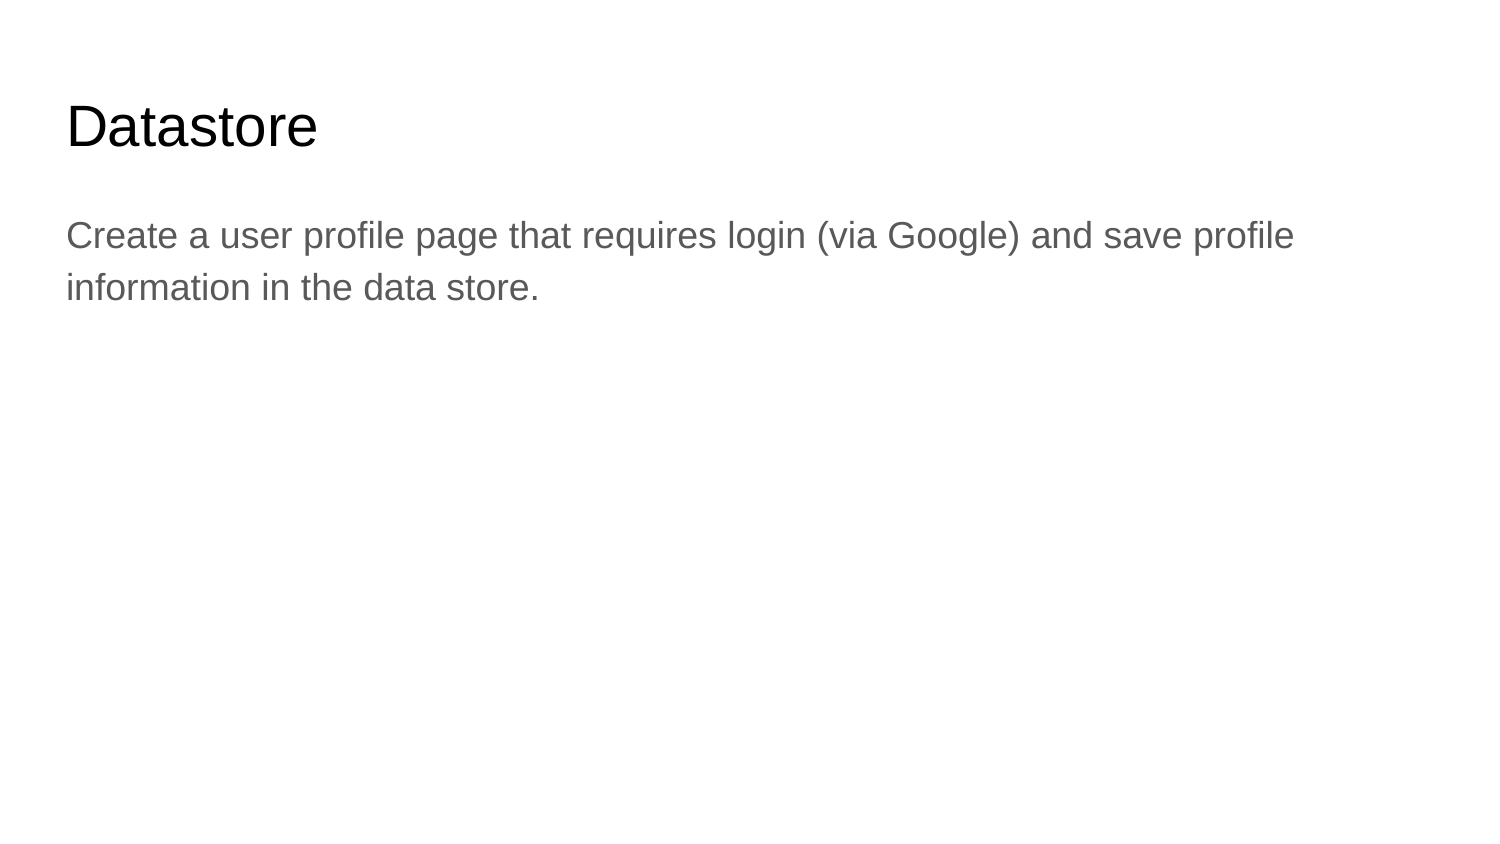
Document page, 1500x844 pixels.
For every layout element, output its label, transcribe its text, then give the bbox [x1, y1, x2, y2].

list Create a user profile page that requires login (via Google) and save profile information in the data store. [51, 189, 1449, 750]
title Datastore [51, 72, 1449, 167]
